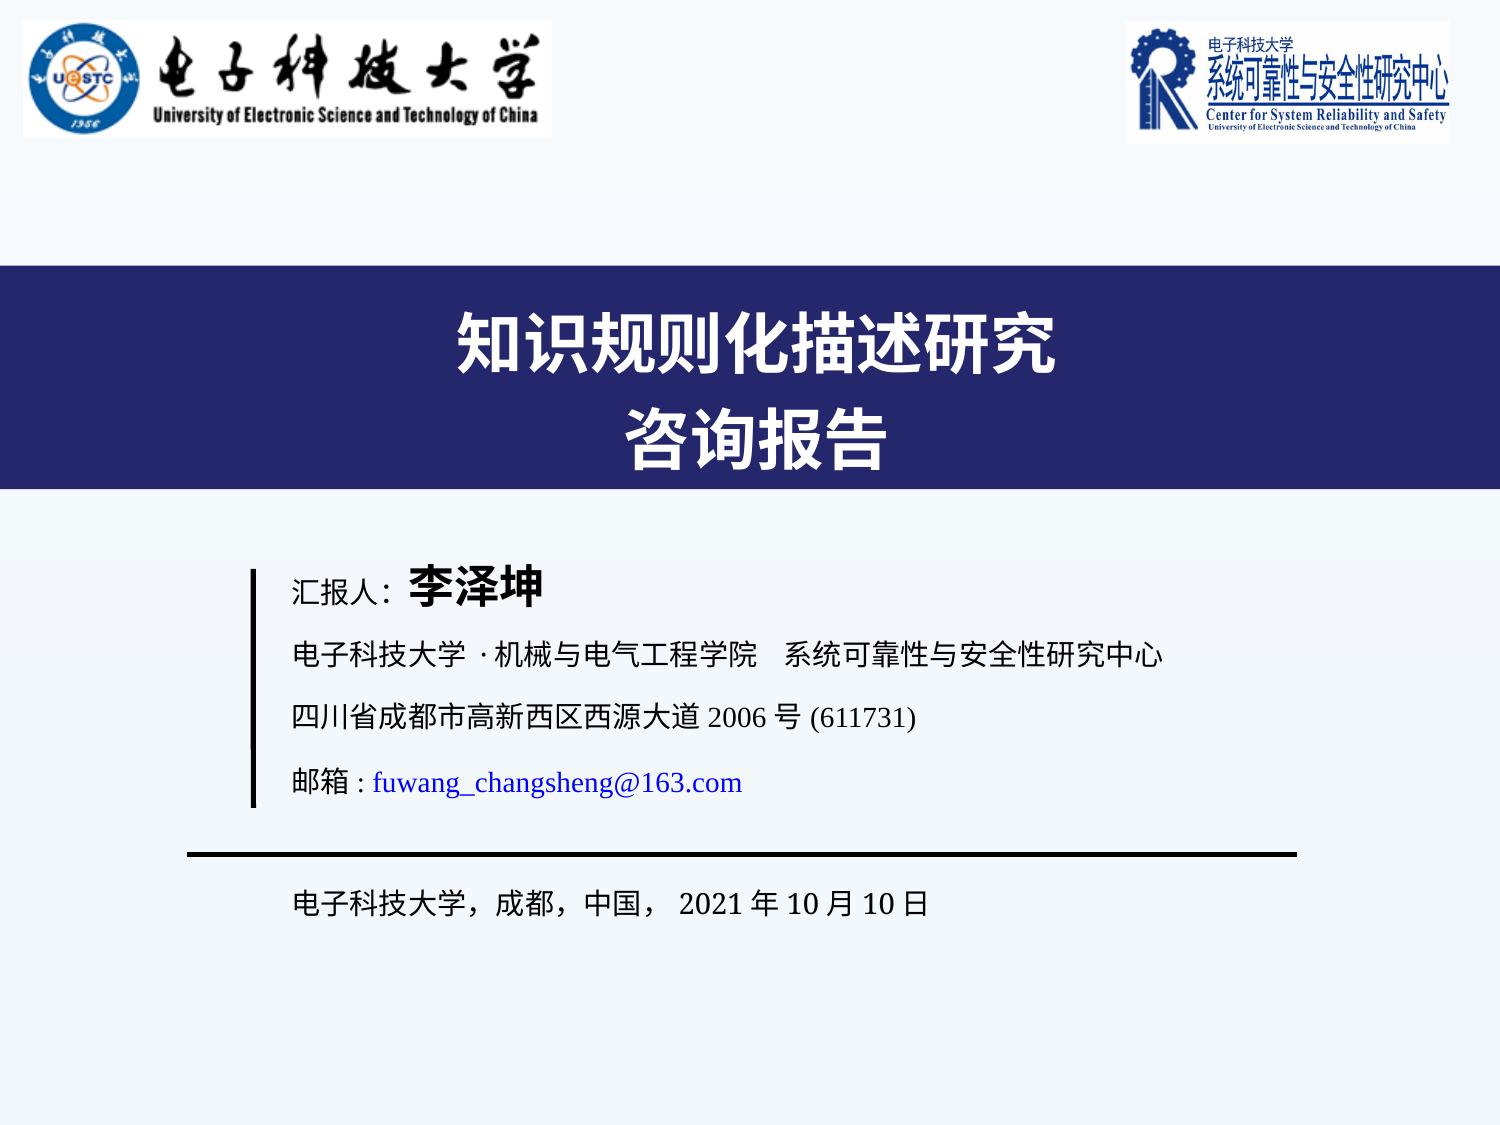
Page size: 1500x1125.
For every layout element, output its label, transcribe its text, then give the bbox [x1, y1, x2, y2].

picture [1124, 6, 1450, 159]
text_box 汇报人：李泽坤 [276, 539, 761, 621]
text_box 邮箱: fuwang_changsheng@163.com [276, 756, 1432, 806]
text_box 电子科技大学 ·机械与电气工程学院 系统可靠性与安全性研究中心 [276, 629, 1432, 679]
text_box 知识规则化描述研究 咨询报告 [0, 278, 1500, 486]
text_box 四川省成都市高新西区西源大道2006号(611731) [276, 691, 1432, 741]
picture [22, 20, 552, 138]
text_box 电子科技大学，成都，中国，2021年10月10日 [276, 877, 1432, 928]
